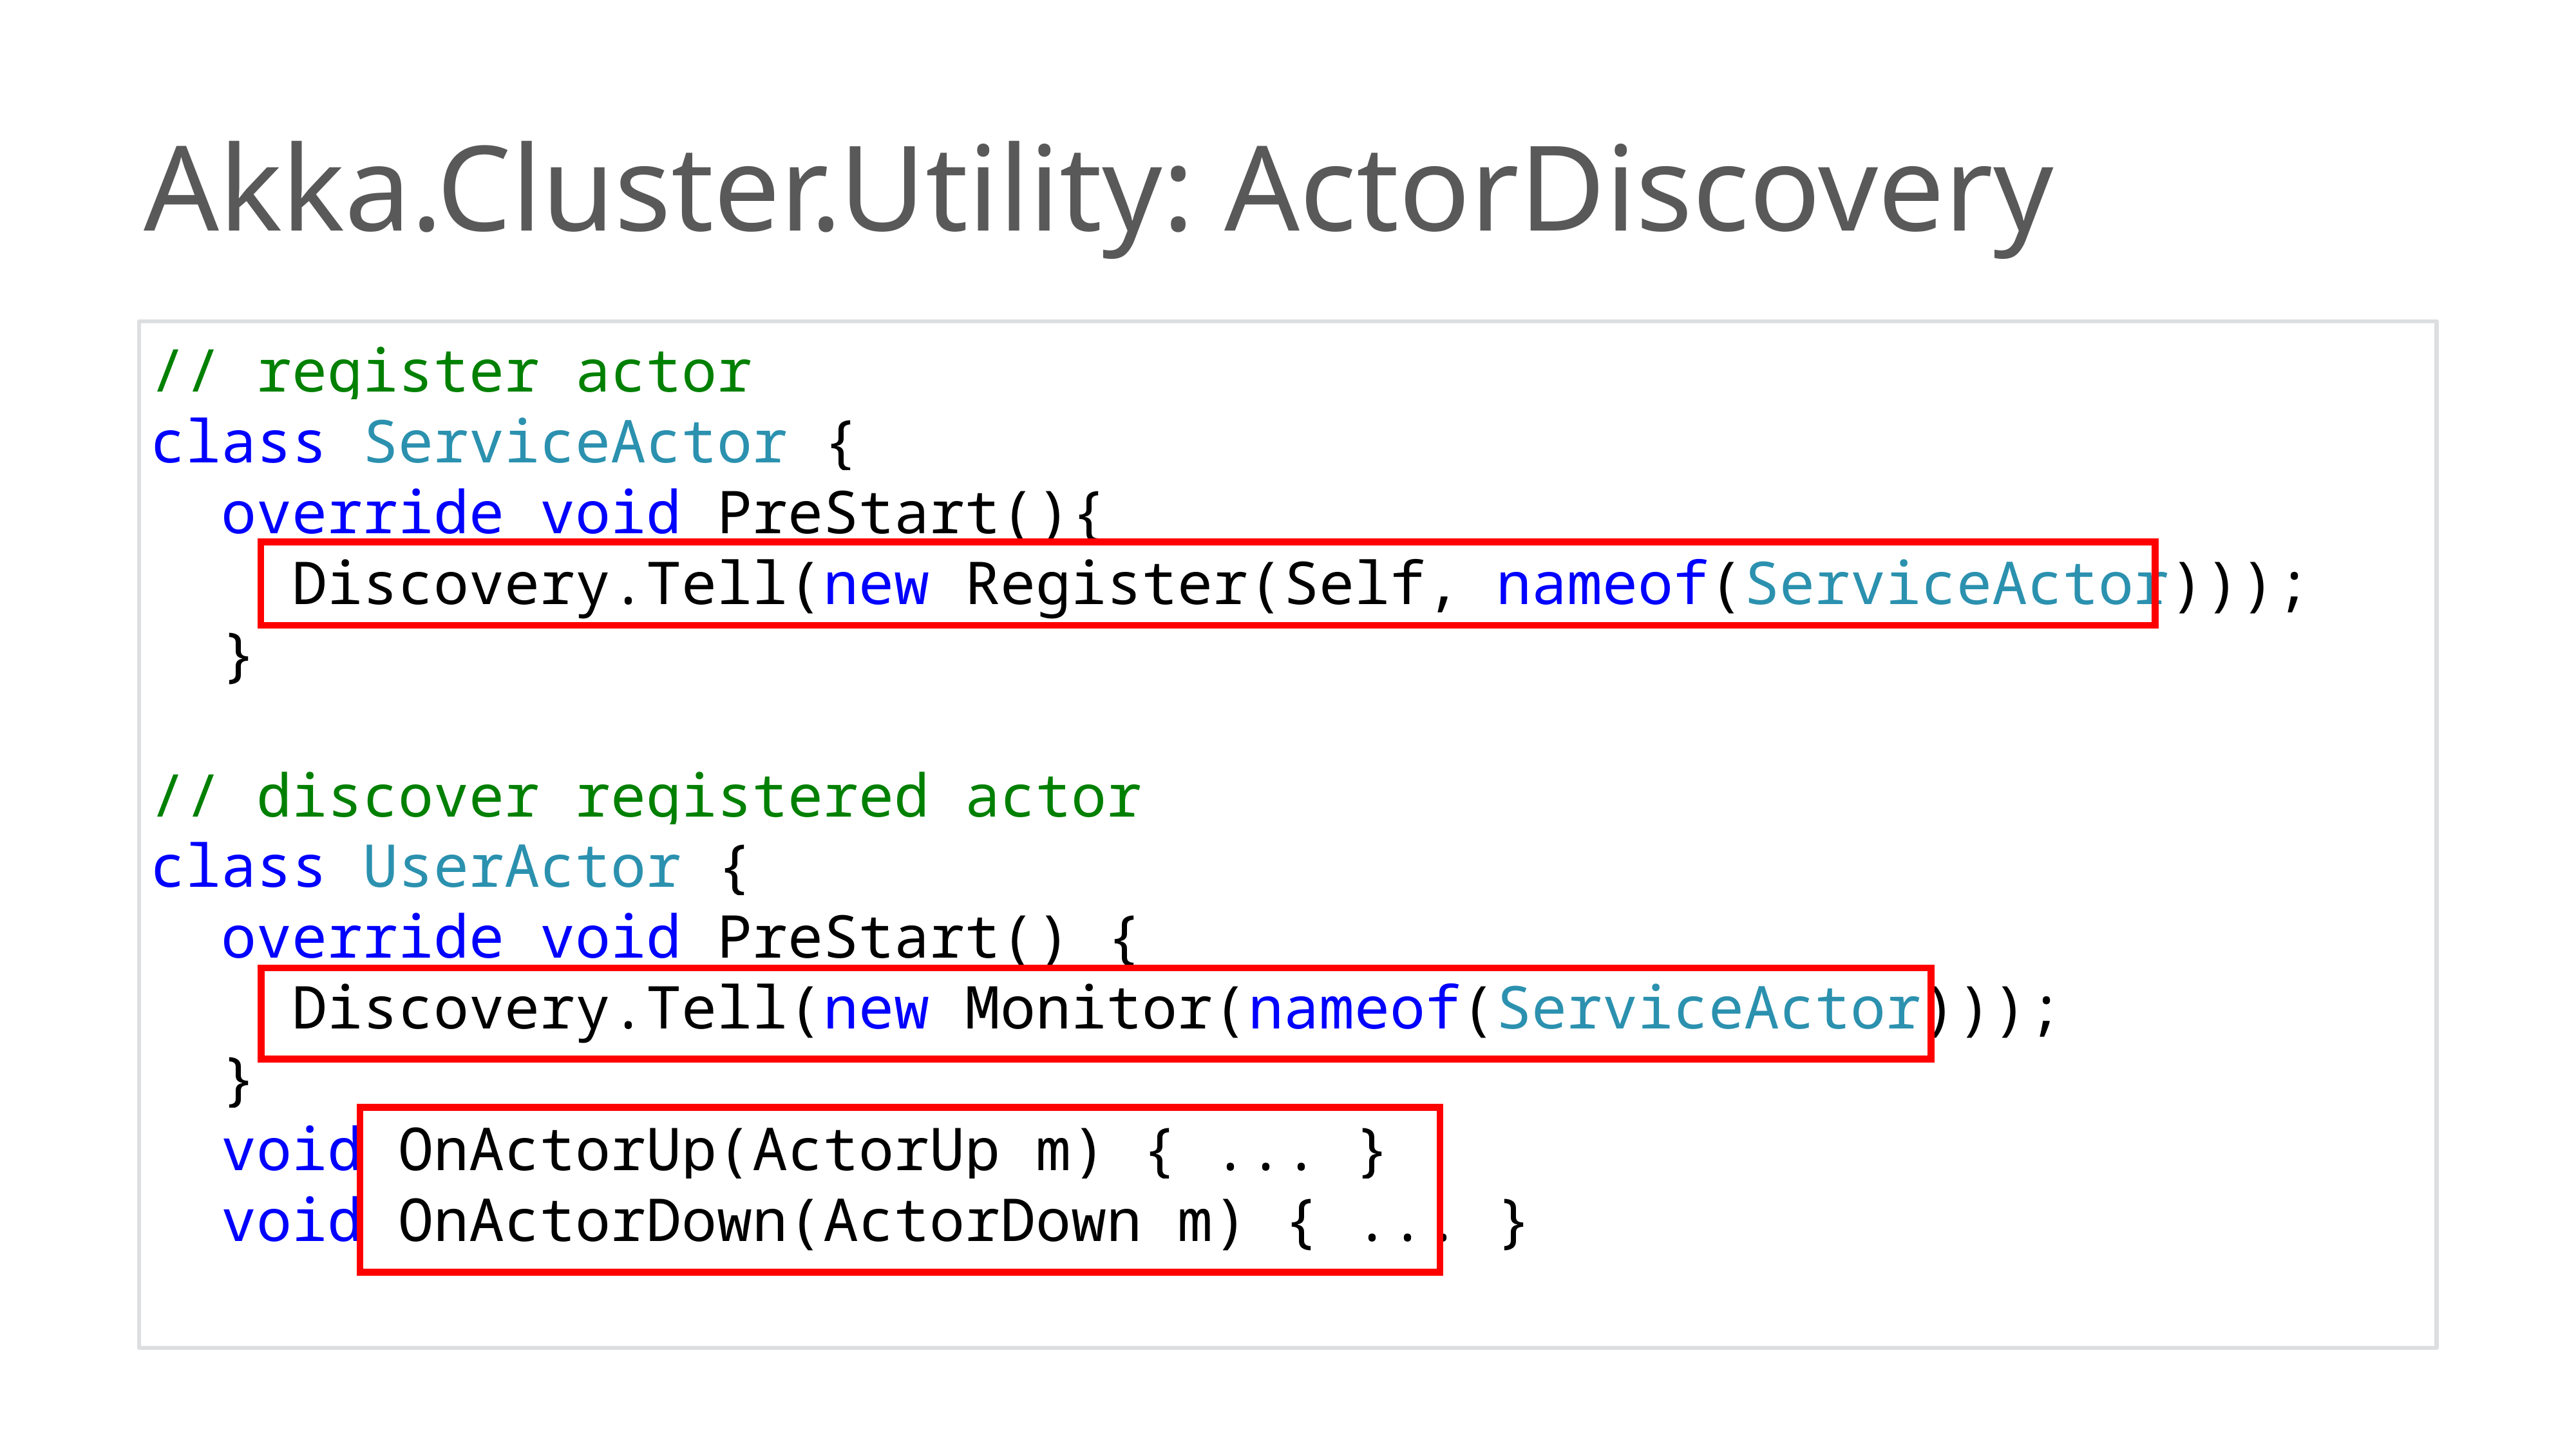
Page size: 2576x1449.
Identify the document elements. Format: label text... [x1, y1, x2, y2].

text_box [261, 967, 1931, 1059]
text_box [261, 542, 2155, 626]
text_box Akka.Cluster.Utility: ActorDiscovery [134, 108, 2064, 260]
text_box // register actor class ServiceActor { override void PreStart(){ Discovery.Tell(new Register(Self, nameof(ServiceActor))); } // discover registered actor class UserActor { override void PreStart() { Discovery.Tell(new Monitor(nameof(ServiceActor))); } void OnActorUp(ActorUp m) { ... } void OnActorDown(ActorDown m) { ... } [139, 321, 2437, 1349]
text_box [359, 1107, 1441, 1273]
